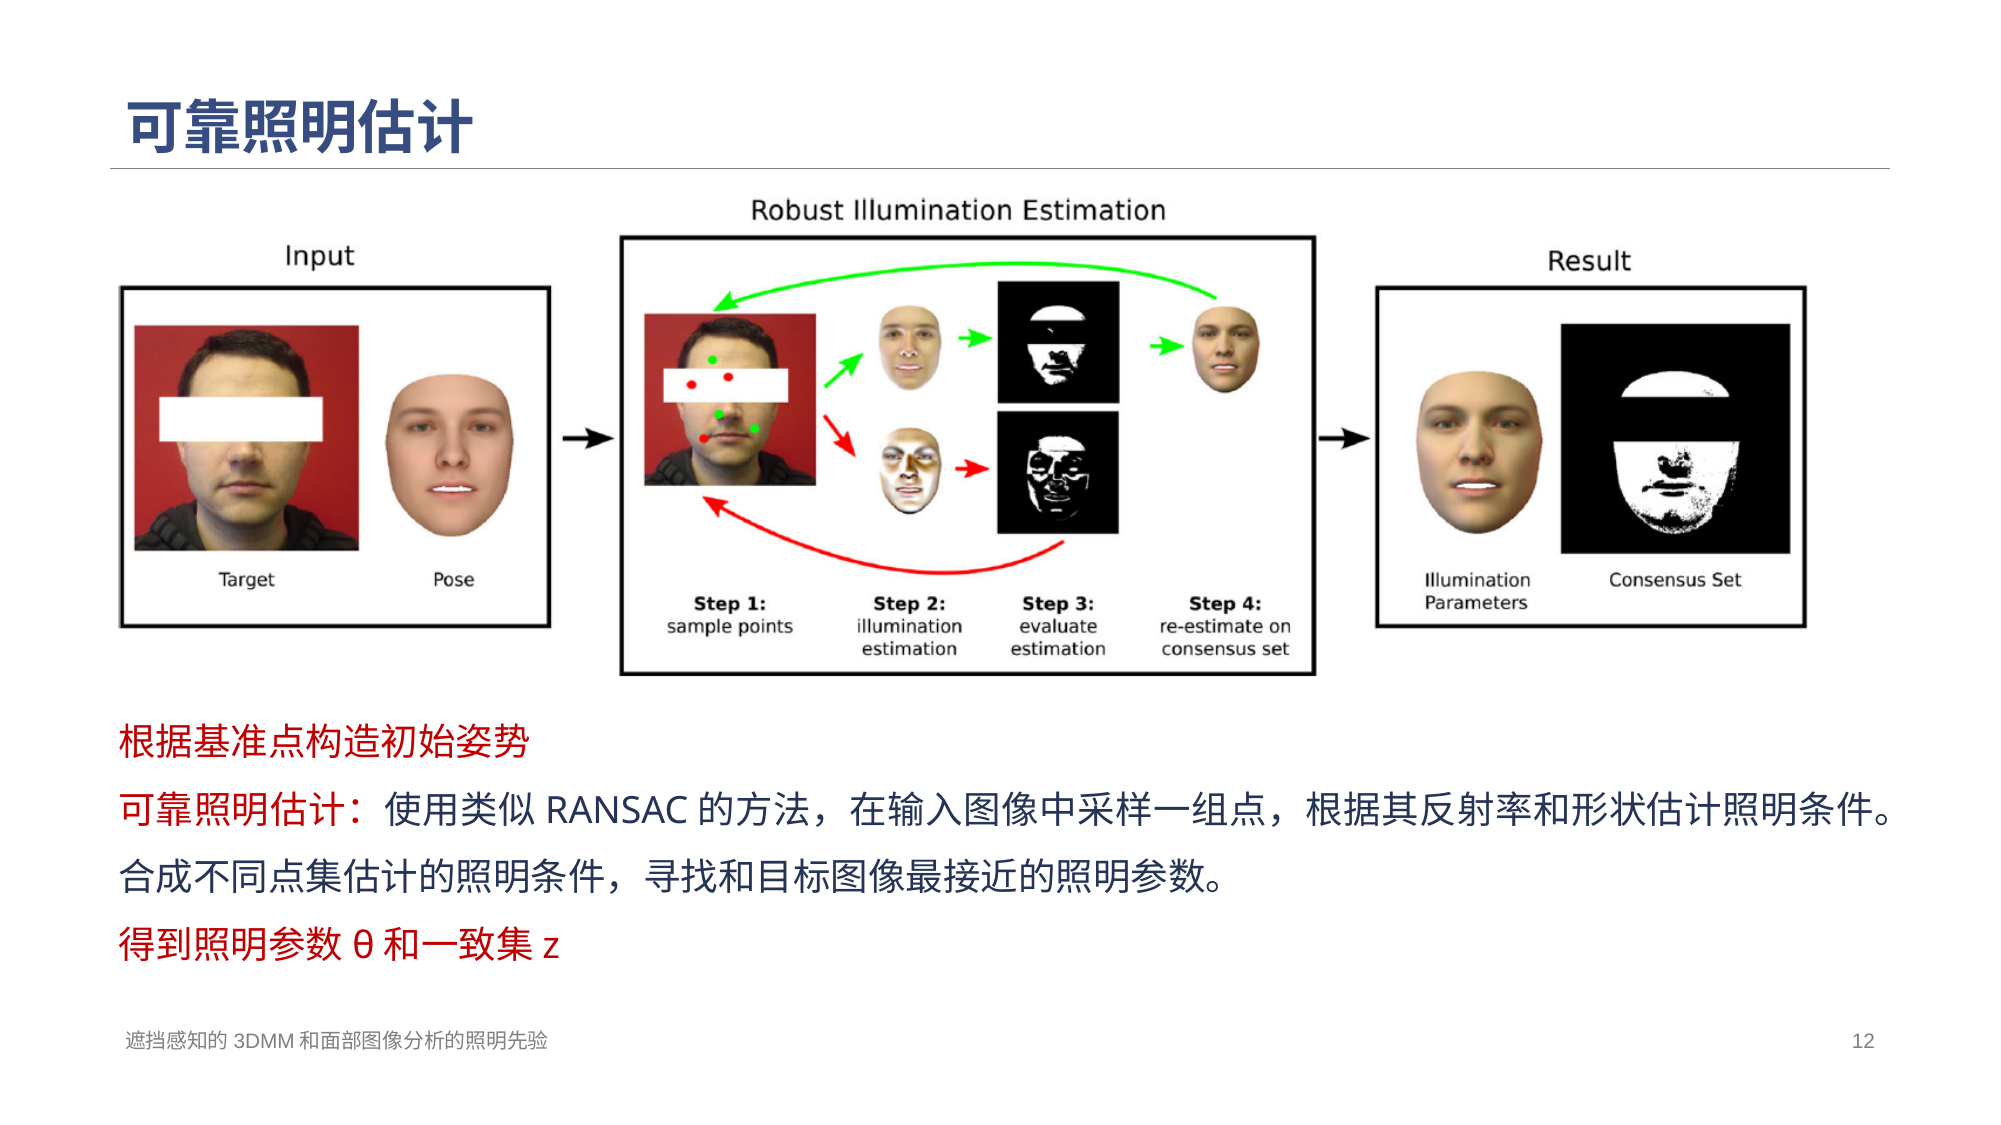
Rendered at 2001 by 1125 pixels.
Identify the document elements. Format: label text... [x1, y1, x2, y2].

picture [109, 174, 1819, 689]
footer 遮挡感知的3DMM和面部图像分析的照明先验 [109, 1023, 790, 1058]
slide_number 12 [1412, 1023, 1890, 1058]
title 可靠照明估计 [109, 0, 1890, 169]
text_box 根据基准点构造初始姿势 可靠照明估计：使用类似RANSAC的方法，在输入图像中采样一组点，根据其反射率和形状估计照明条件。合成不同点集估计的照明条件，寻找和目标图像最接近的照明参数。 得到照明参数θ和一致集z [103, 688, 1890, 974]
